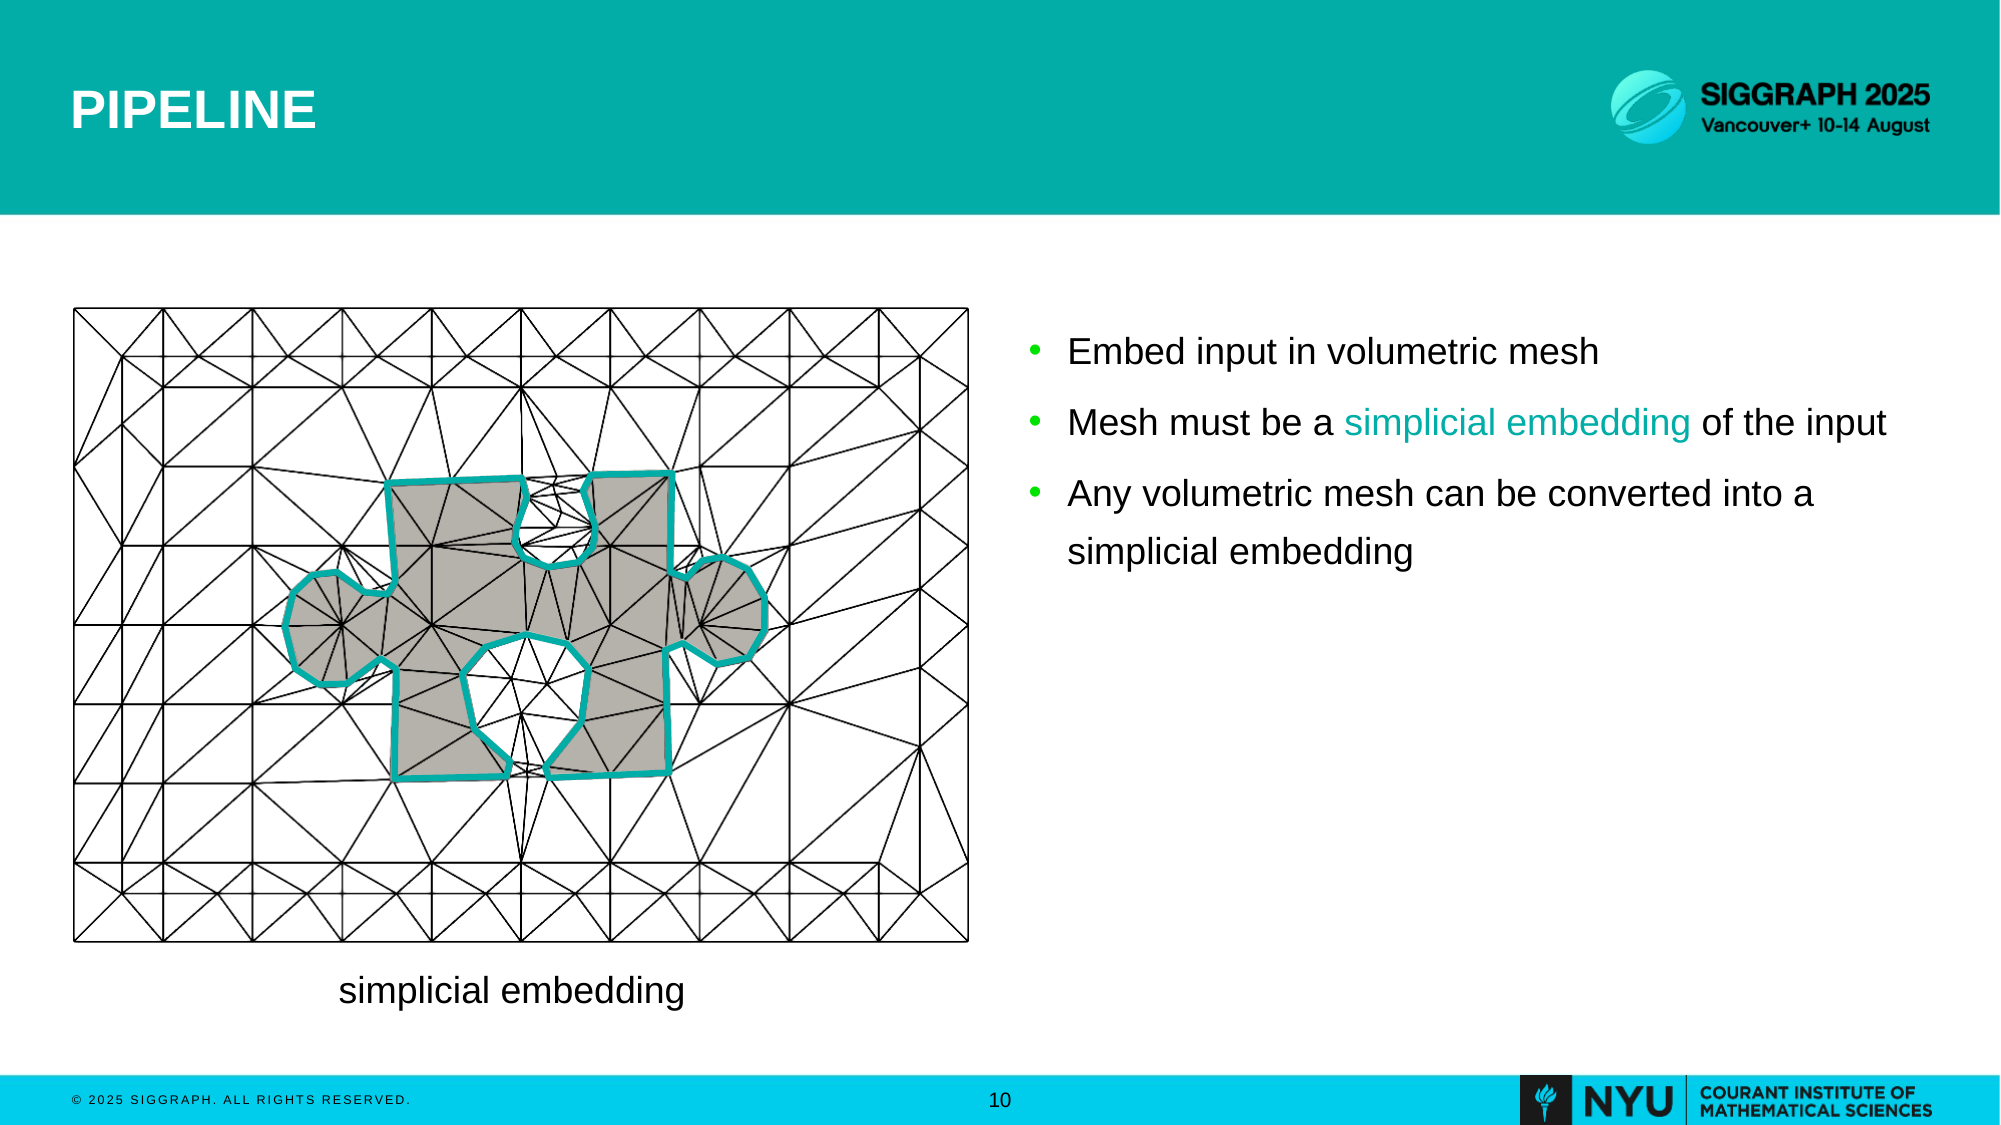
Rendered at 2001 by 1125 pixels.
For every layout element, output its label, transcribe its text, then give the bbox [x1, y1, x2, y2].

footer © 2025 SIGGRAPH. All Rights Reserved. [56, 1074, 732, 1125]
slide_number 10 [774, 1073, 1225, 1125]
title Pipeline [70, 0, 1392, 214]
text_box simplicial embedding [338, 945, 701, 1019]
text_box Embed input in volumetric mesh Mesh must be a simplicial embedding of the input Any volumetric mesh can be converted into a simplicial embedding [1028, 305, 1930, 580]
picture [0, 0, 2000, 1125]
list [70, 305, 972, 945]
